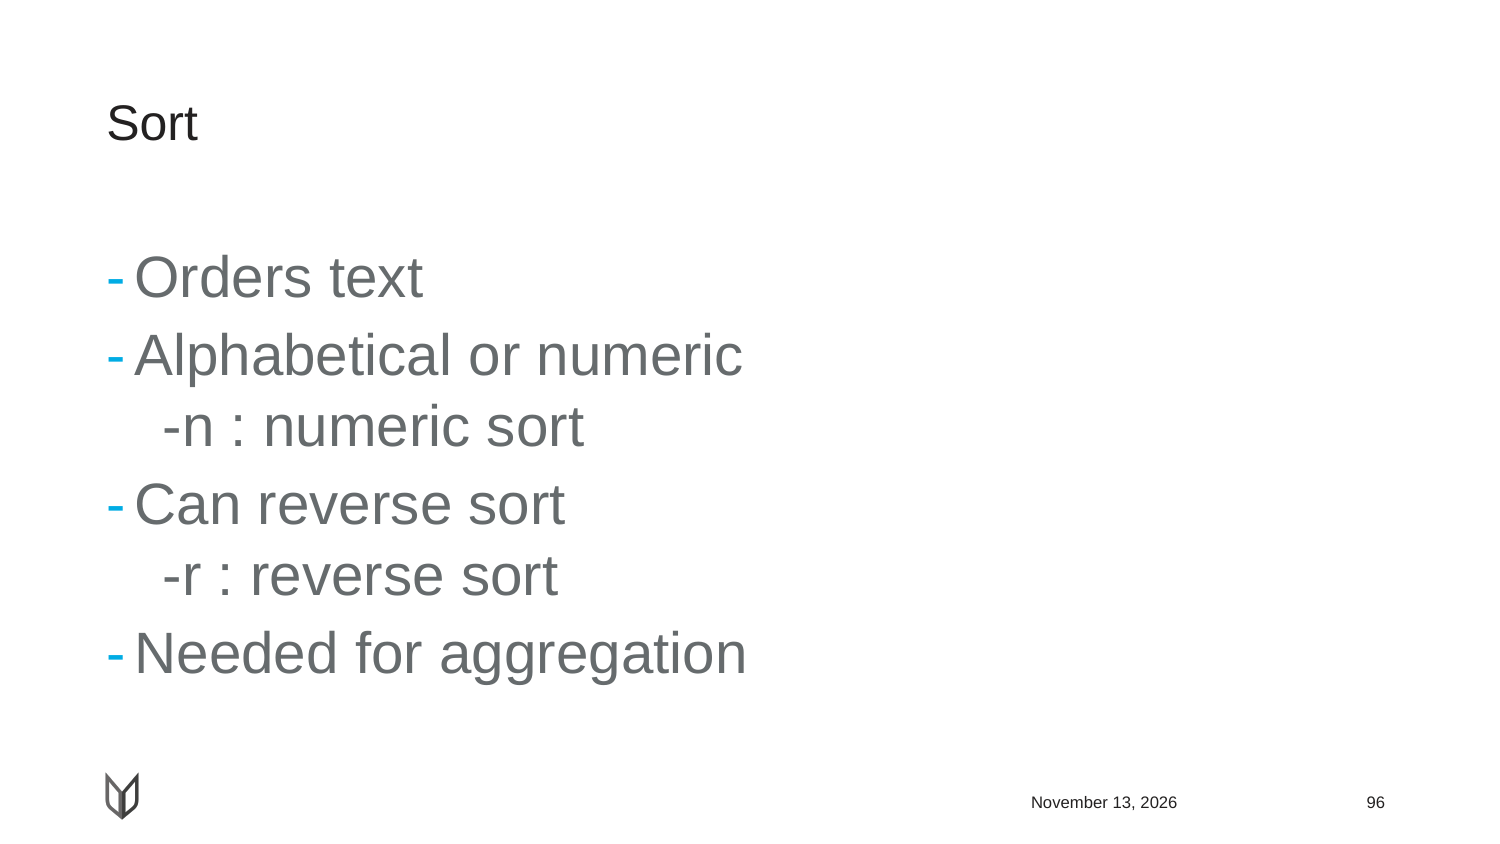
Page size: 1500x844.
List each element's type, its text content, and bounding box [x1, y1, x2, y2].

picture [105, 772, 139, 820]
slide_number 96 [1324, 784, 1400, 815]
title Sort [106, 96, 1400, 220]
list Orders text Alphabetical or numeric -n : numeric sort Can reverse sort -r : reverse sort Needed for aggregation [106, 246, 1400, 768]
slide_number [1016, 784, 1324, 815]
